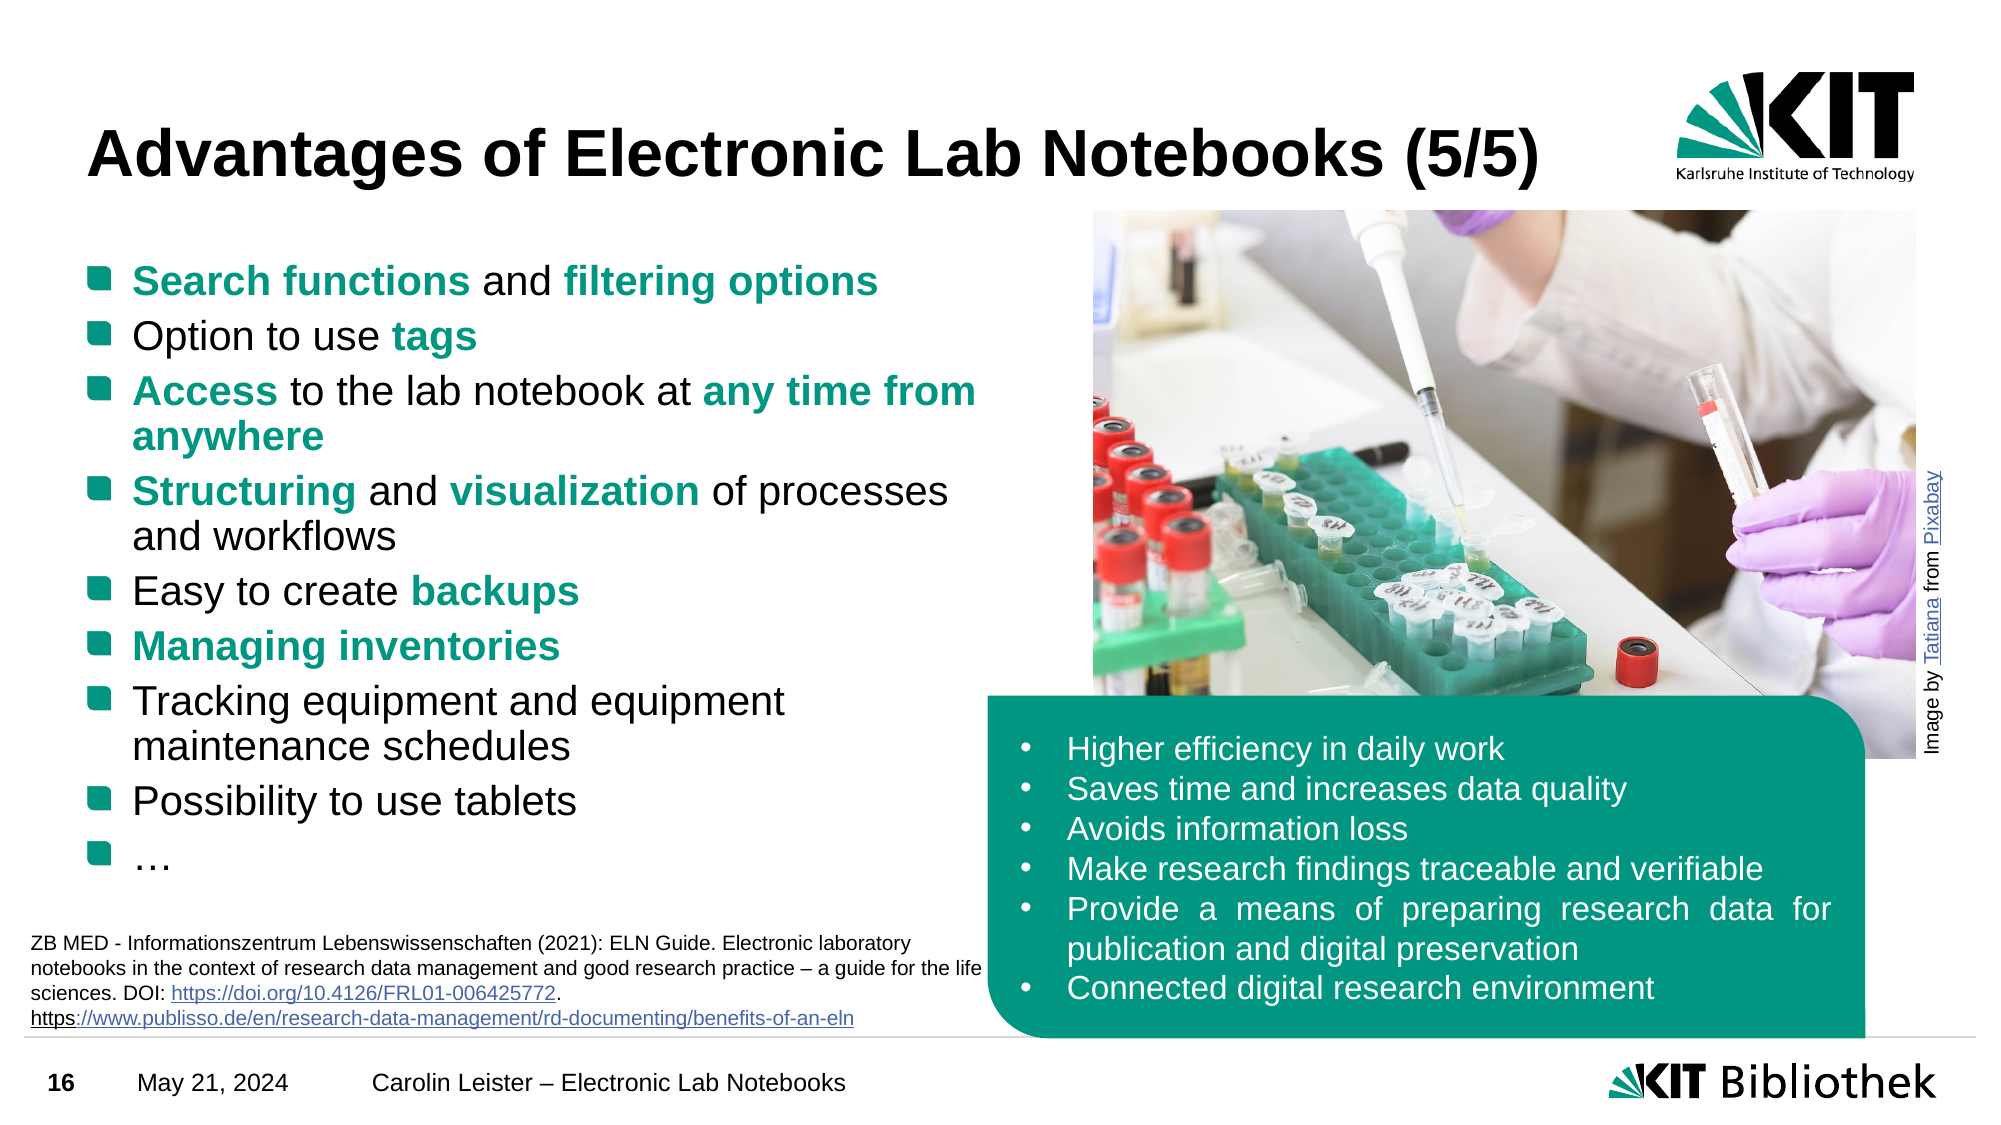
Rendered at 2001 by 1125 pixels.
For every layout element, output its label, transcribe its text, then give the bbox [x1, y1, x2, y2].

text_box Image by Tatiana from Pixabay [1910, 456, 1951, 771]
slide_number 16 [47, 1038, 119, 1125]
text_box Higher efficiency in daily work Saves time and increases data quality Avoids information loss Make research findings traceable and verifiable Provide a means of preparing research data for publication and digital preservation Connected digital research environment [986, 694, 1867, 1040]
picture [87, 841, 111, 868]
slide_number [137, 1038, 362, 1125]
picture [87, 686, 111, 713]
picture [87, 476, 111, 503]
picture [87, 576, 111, 603]
picture [87, 786, 111, 813]
picture [87, 266, 111, 293]
list Search functions and filtering options Option to use tags Access to the lab notebook at any time from anywhere Structuring and visualization of processes and workflows Easy to create backups Managing inventories Tracking equipment and equipment maintenance schedules Possibility to use tablets … [87, 259, 988, 922]
picture [1677, 72, 1914, 182]
picture [87, 376, 111, 403]
picture [87, 321, 111, 348]
text_box ZB MED - Informationszentrum Lebenswissenschaften (2021): ELN Guide. Electronic laboratory notebooks in the context of research data management and good research practice – a guide for the life sciences. DOI: https://doi.org/10.4126/FRL01-006425772. https://www.publisso.de/en/research-data-management/rd-documenting/benefits-of-an-eln [15, 922, 1000, 1037]
picture [1093, 210, 1916, 759]
title Advantages of Electronic Lab Notebooks (5/5) [86, 64, 1589, 191]
picture [87, 631, 111, 658]
